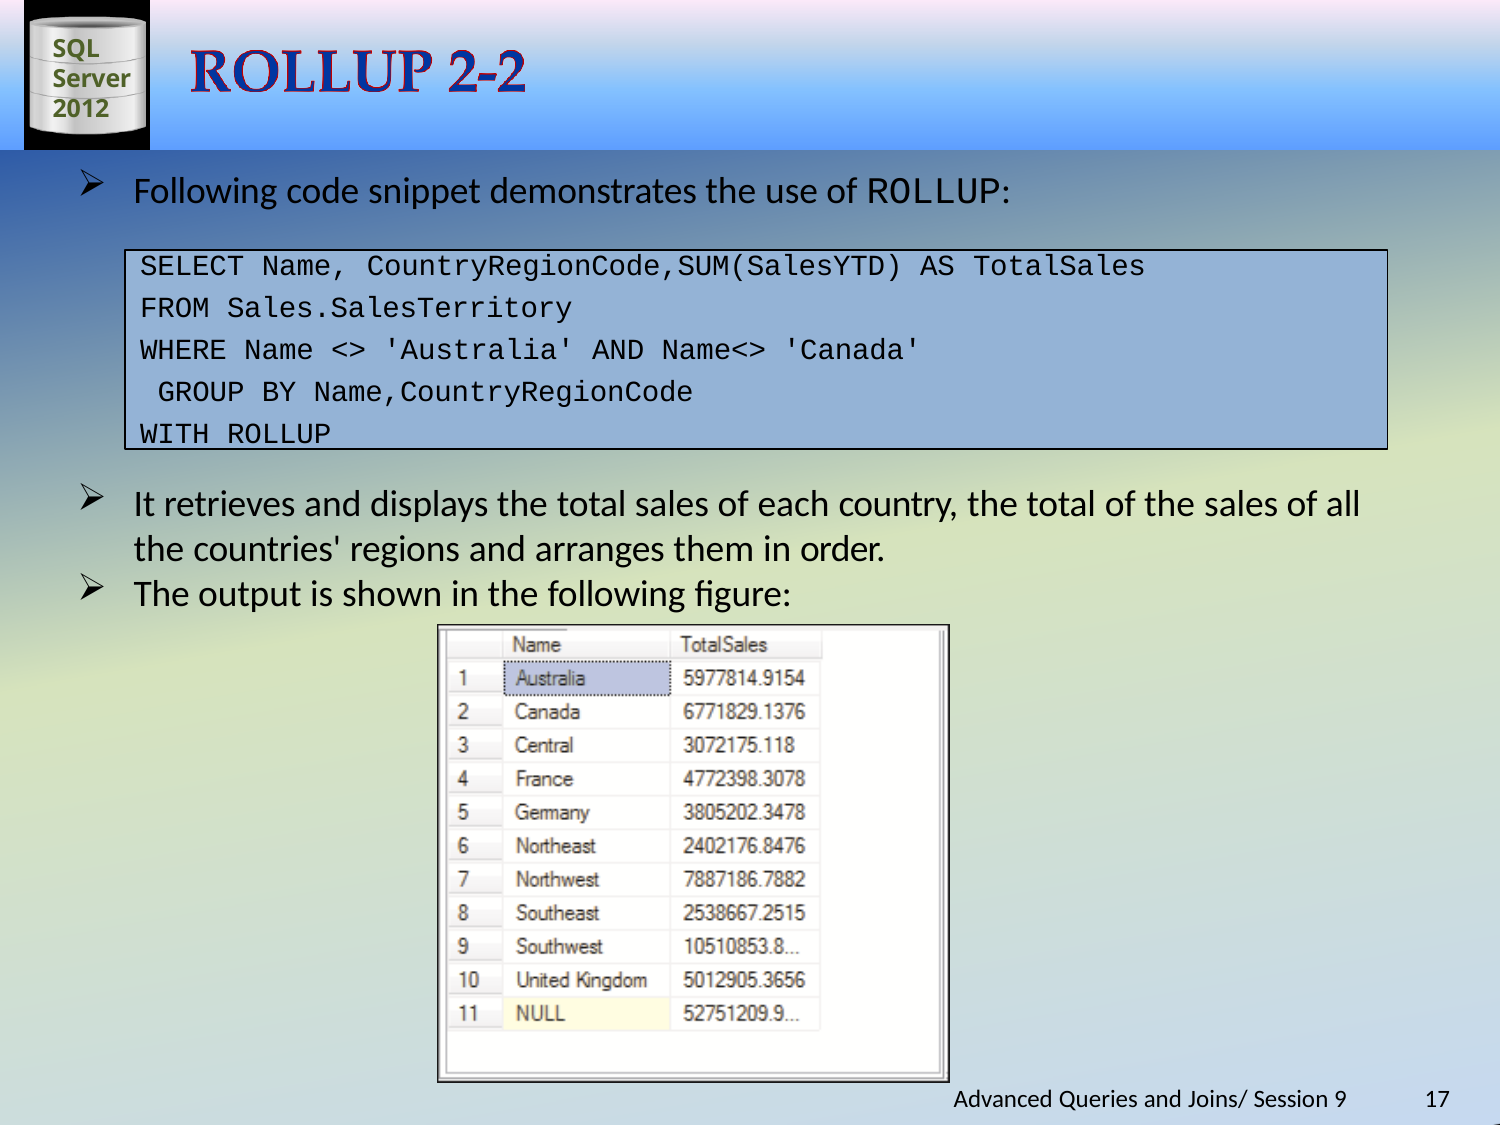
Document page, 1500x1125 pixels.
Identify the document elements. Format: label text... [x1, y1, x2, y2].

text_box SQL Server 2012 Following code snippet demonstrates the use of ROLLUP: [50, 159, 1021, 211]
text_box It retrieves and displays the total sales of each country, the total of the sales of all the countries' regions and arranges them in order. The output is shown in the following figure: [75, 476, 1374, 614]
picture [0, 151, 1500, 1125]
footer Advanced Queries and Joins/ Session 9 [951, 1086, 1350, 1125]
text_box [0, 0, 1500, 151]
slide_number 17 [1418, 1086, 1457, 1125]
text_box SELECT Name, CountryRegionCode,SUM(SalesYTD) AS TotalSales FROM Sales.SalesTerritory WHERE Name <> 'Australia' AND Name<> 'Canada' GROUP BY Name,CountryRegionCode WITH ROLLUP [124, 249, 1388, 449]
